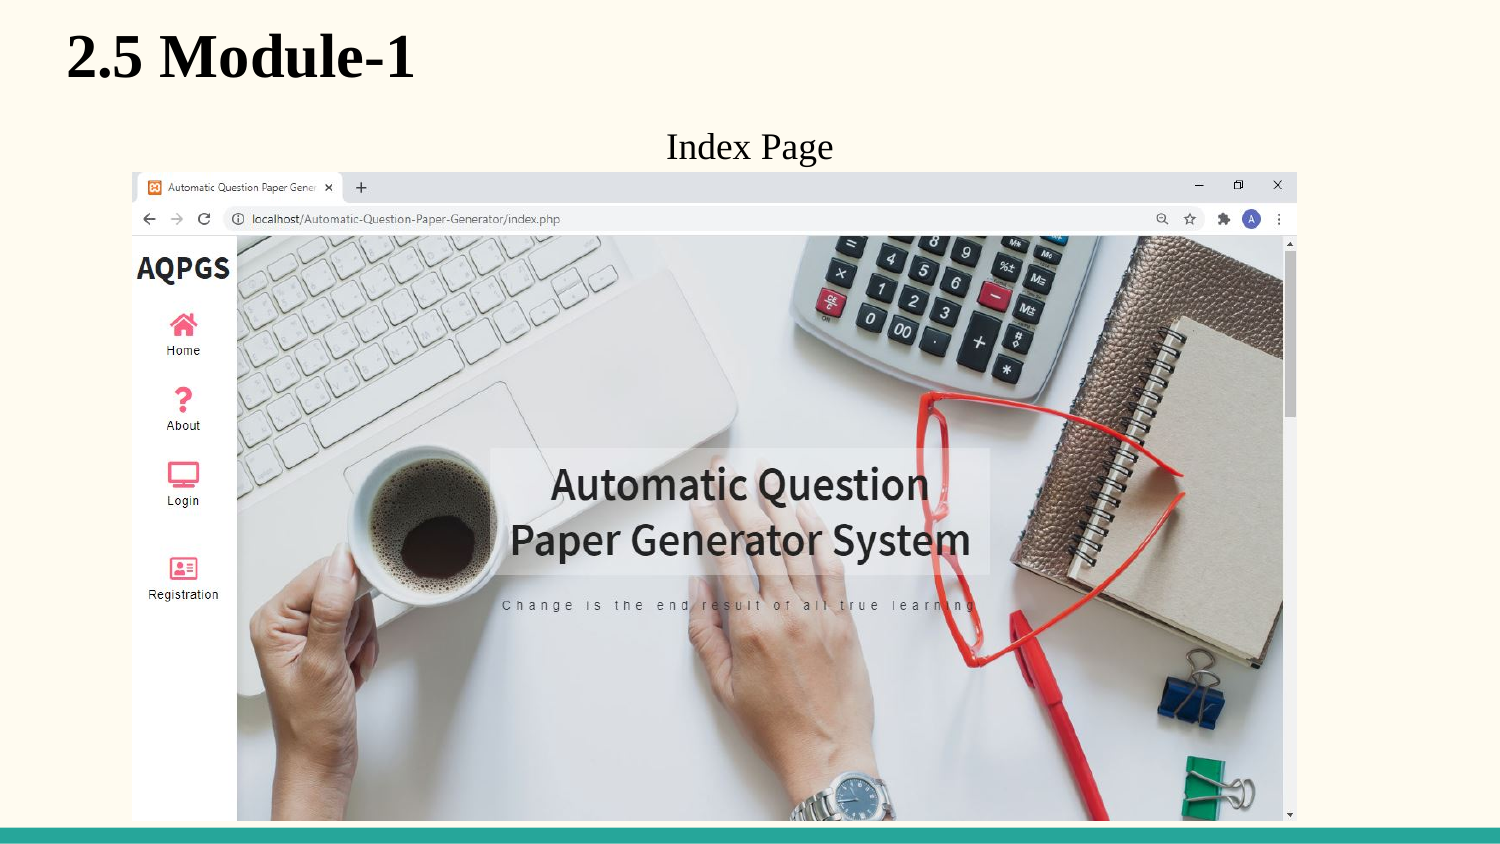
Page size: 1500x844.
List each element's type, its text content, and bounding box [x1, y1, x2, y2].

title 2.5 Module-1 [51, 0, 1449, 100]
picture [132, 171, 1297, 822]
list Index Page [51, 100, 1449, 750]
